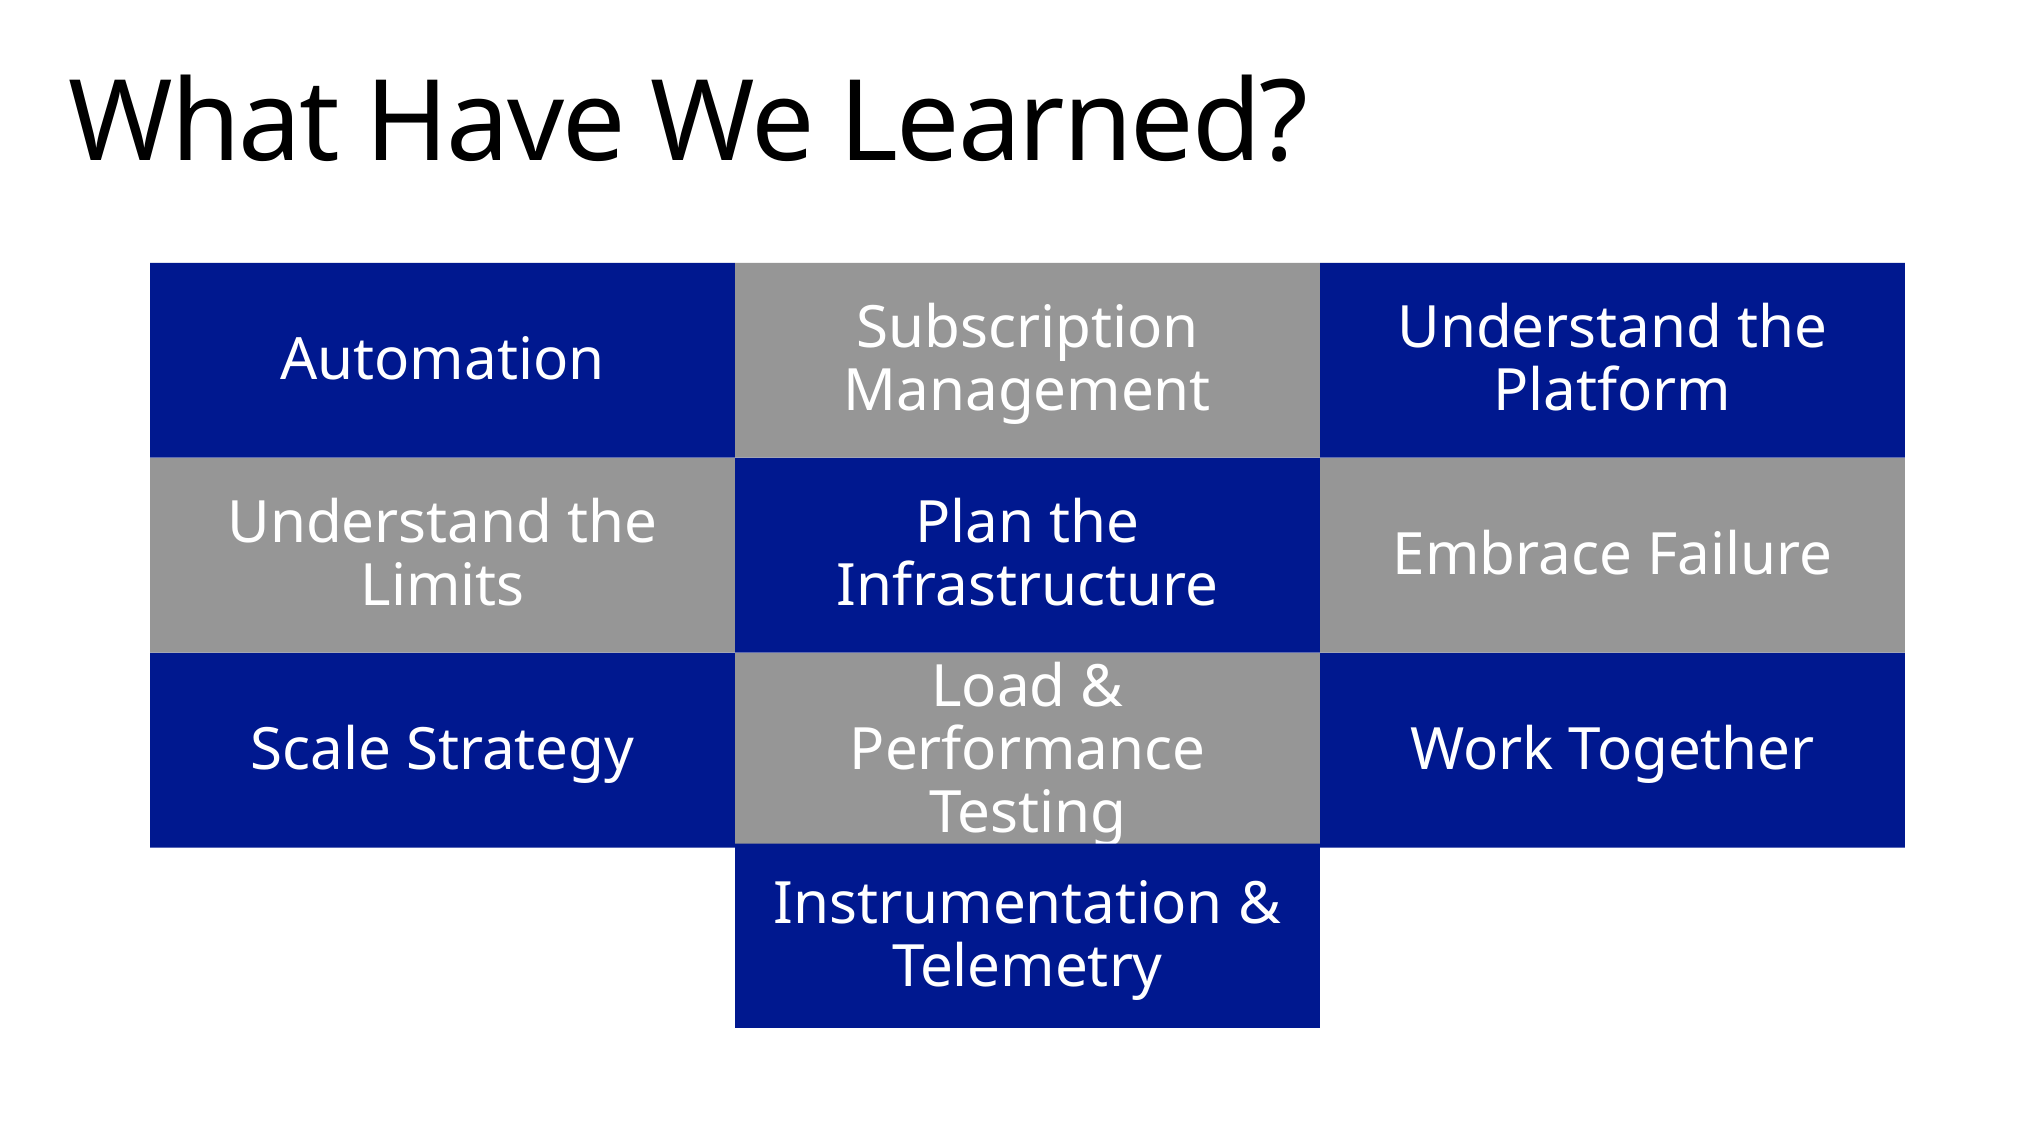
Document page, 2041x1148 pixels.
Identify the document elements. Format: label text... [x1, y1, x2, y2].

text_box Embrace Failure [1319, 457, 1906, 652]
text_box Understand the Platform [1319, 262, 1906, 457]
text_box Subscription Management [734, 262, 1319, 457]
text_box Instrumentation & Telemetry [734, 843, 1321, 1029]
text_box Automation [149, 262, 734, 457]
text_box Work Together [1319, 652, 1906, 849]
text_box Plan the Infrastructure [734, 457, 1319, 652]
text_box Scale Strategy [149, 652, 734, 849]
text_box Load & Performance Testing [734, 652, 1319, 843]
title What Have We Learned? [45, 48, 1996, 199]
text_box Understand the Limits [149, 457, 734, 652]
